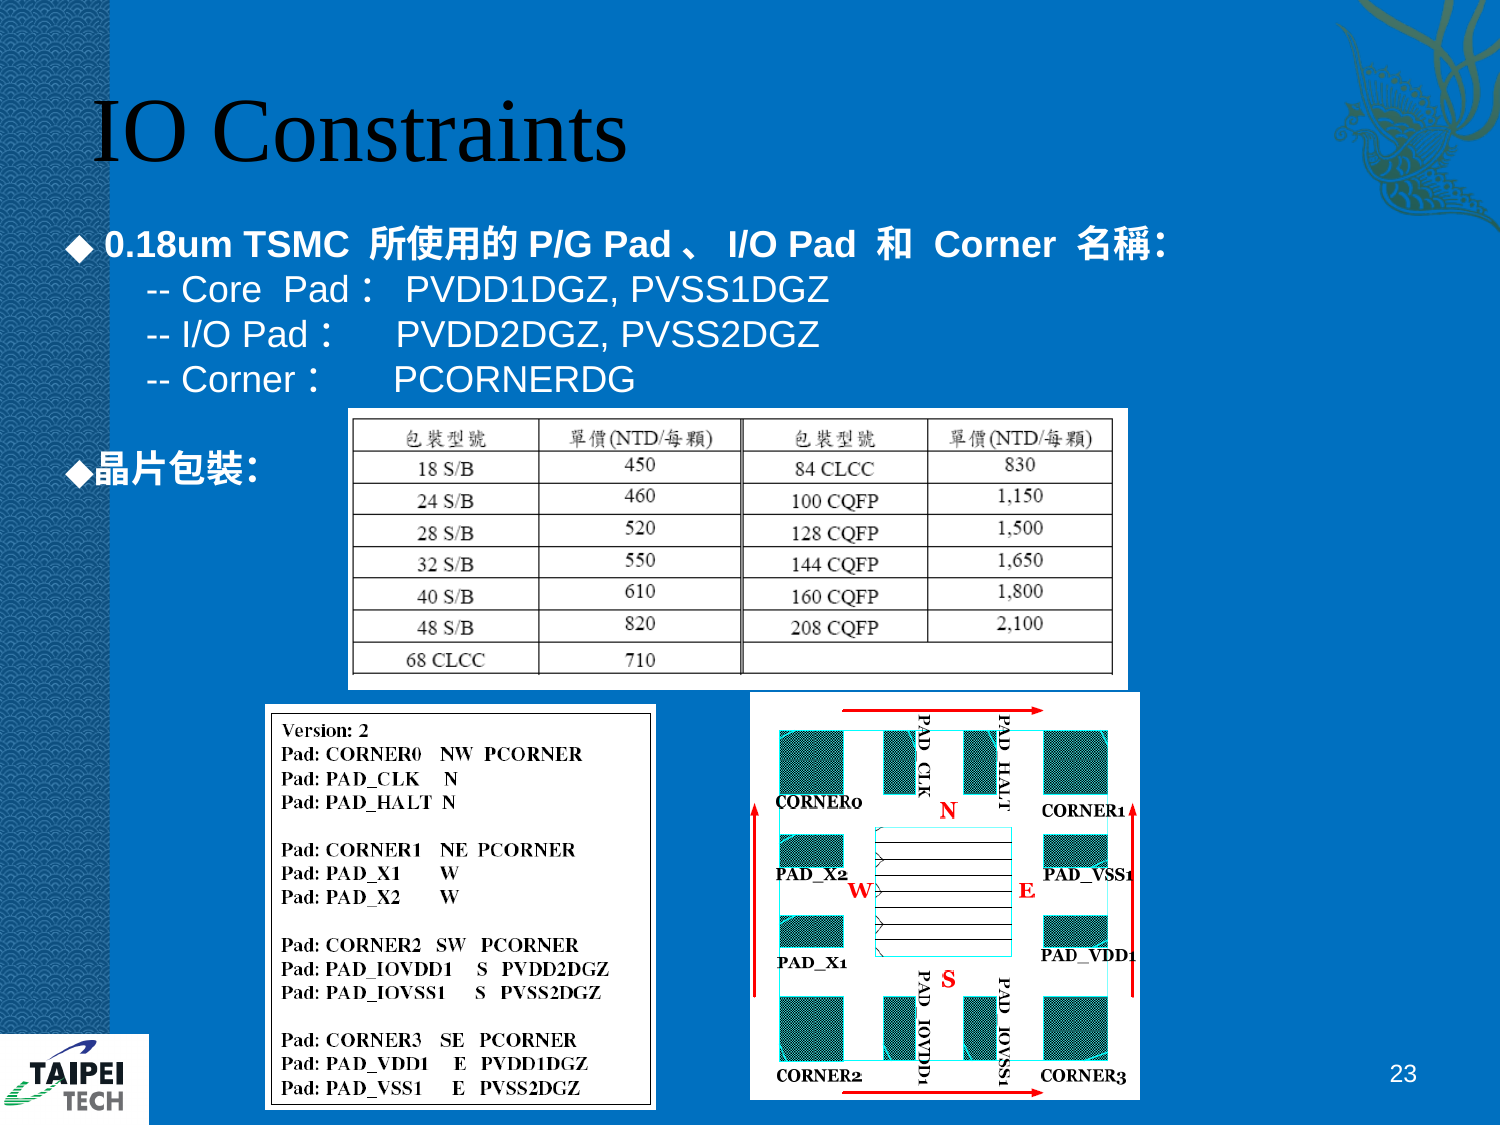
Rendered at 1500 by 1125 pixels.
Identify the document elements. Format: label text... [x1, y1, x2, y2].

picture [749, 692, 1141, 1100]
slide_number ‹#› [1144, 1042, 1425, 1103]
picture [265, 703, 656, 1110]
picture [0, 0, 149, 1125]
picture [1334, 0, 1500, 235]
title IO Constraints [76, 31, 1427, 219]
text_box 0.18um TSMC 所使用的P/G Pad、I/O Pad 和 Corner 名稱： -- Core Pad：PVDD1DGZ, PVSS1DGZ -- I/O Pad： PVDD2DGZ, PVSS2DGZ -- Corner： PCORNERDG 晶片包裝： [49, 212, 1413, 669]
picture [348, 408, 1129, 691]
